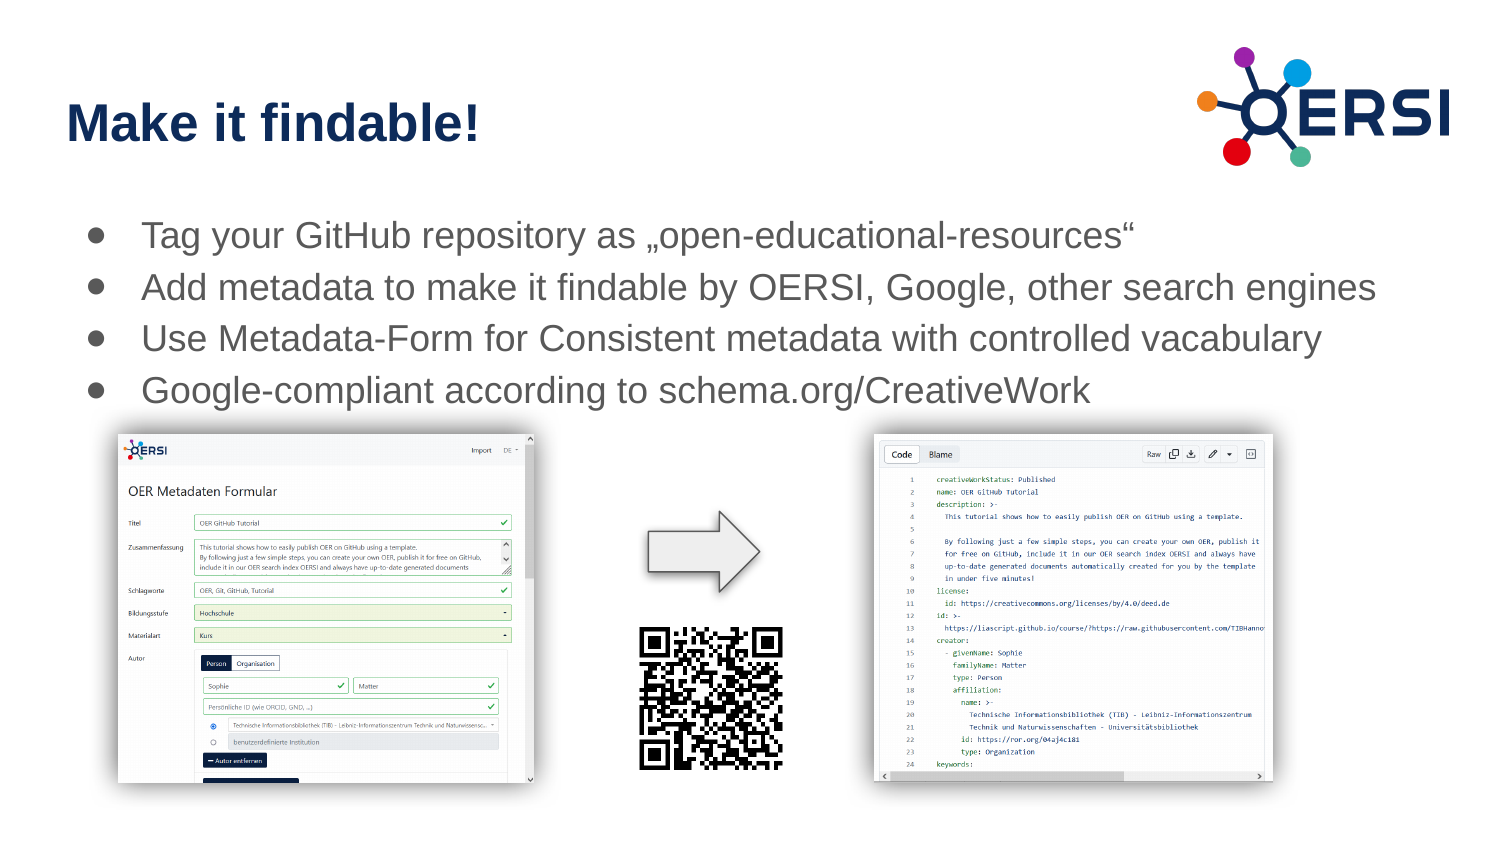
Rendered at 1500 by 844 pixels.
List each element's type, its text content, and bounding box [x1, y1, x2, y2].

picture [118, 433, 534, 783]
text_box [648, 511, 760, 592]
list Tag your GitHub repository as „open-educational-resources“ Add metadata to make it findable by OERSI, Google, other search engines Use Metadata-Form for Consistent metadata with controlled vacabulary Google-compliant according to schema.org/CreativeWork [51, 189, 1449, 769]
picture [618, 605, 804, 792]
title Make it findable! [51, 72, 1191, 167]
picture [874, 433, 1273, 783]
picture [1196, 46, 1450, 168]
